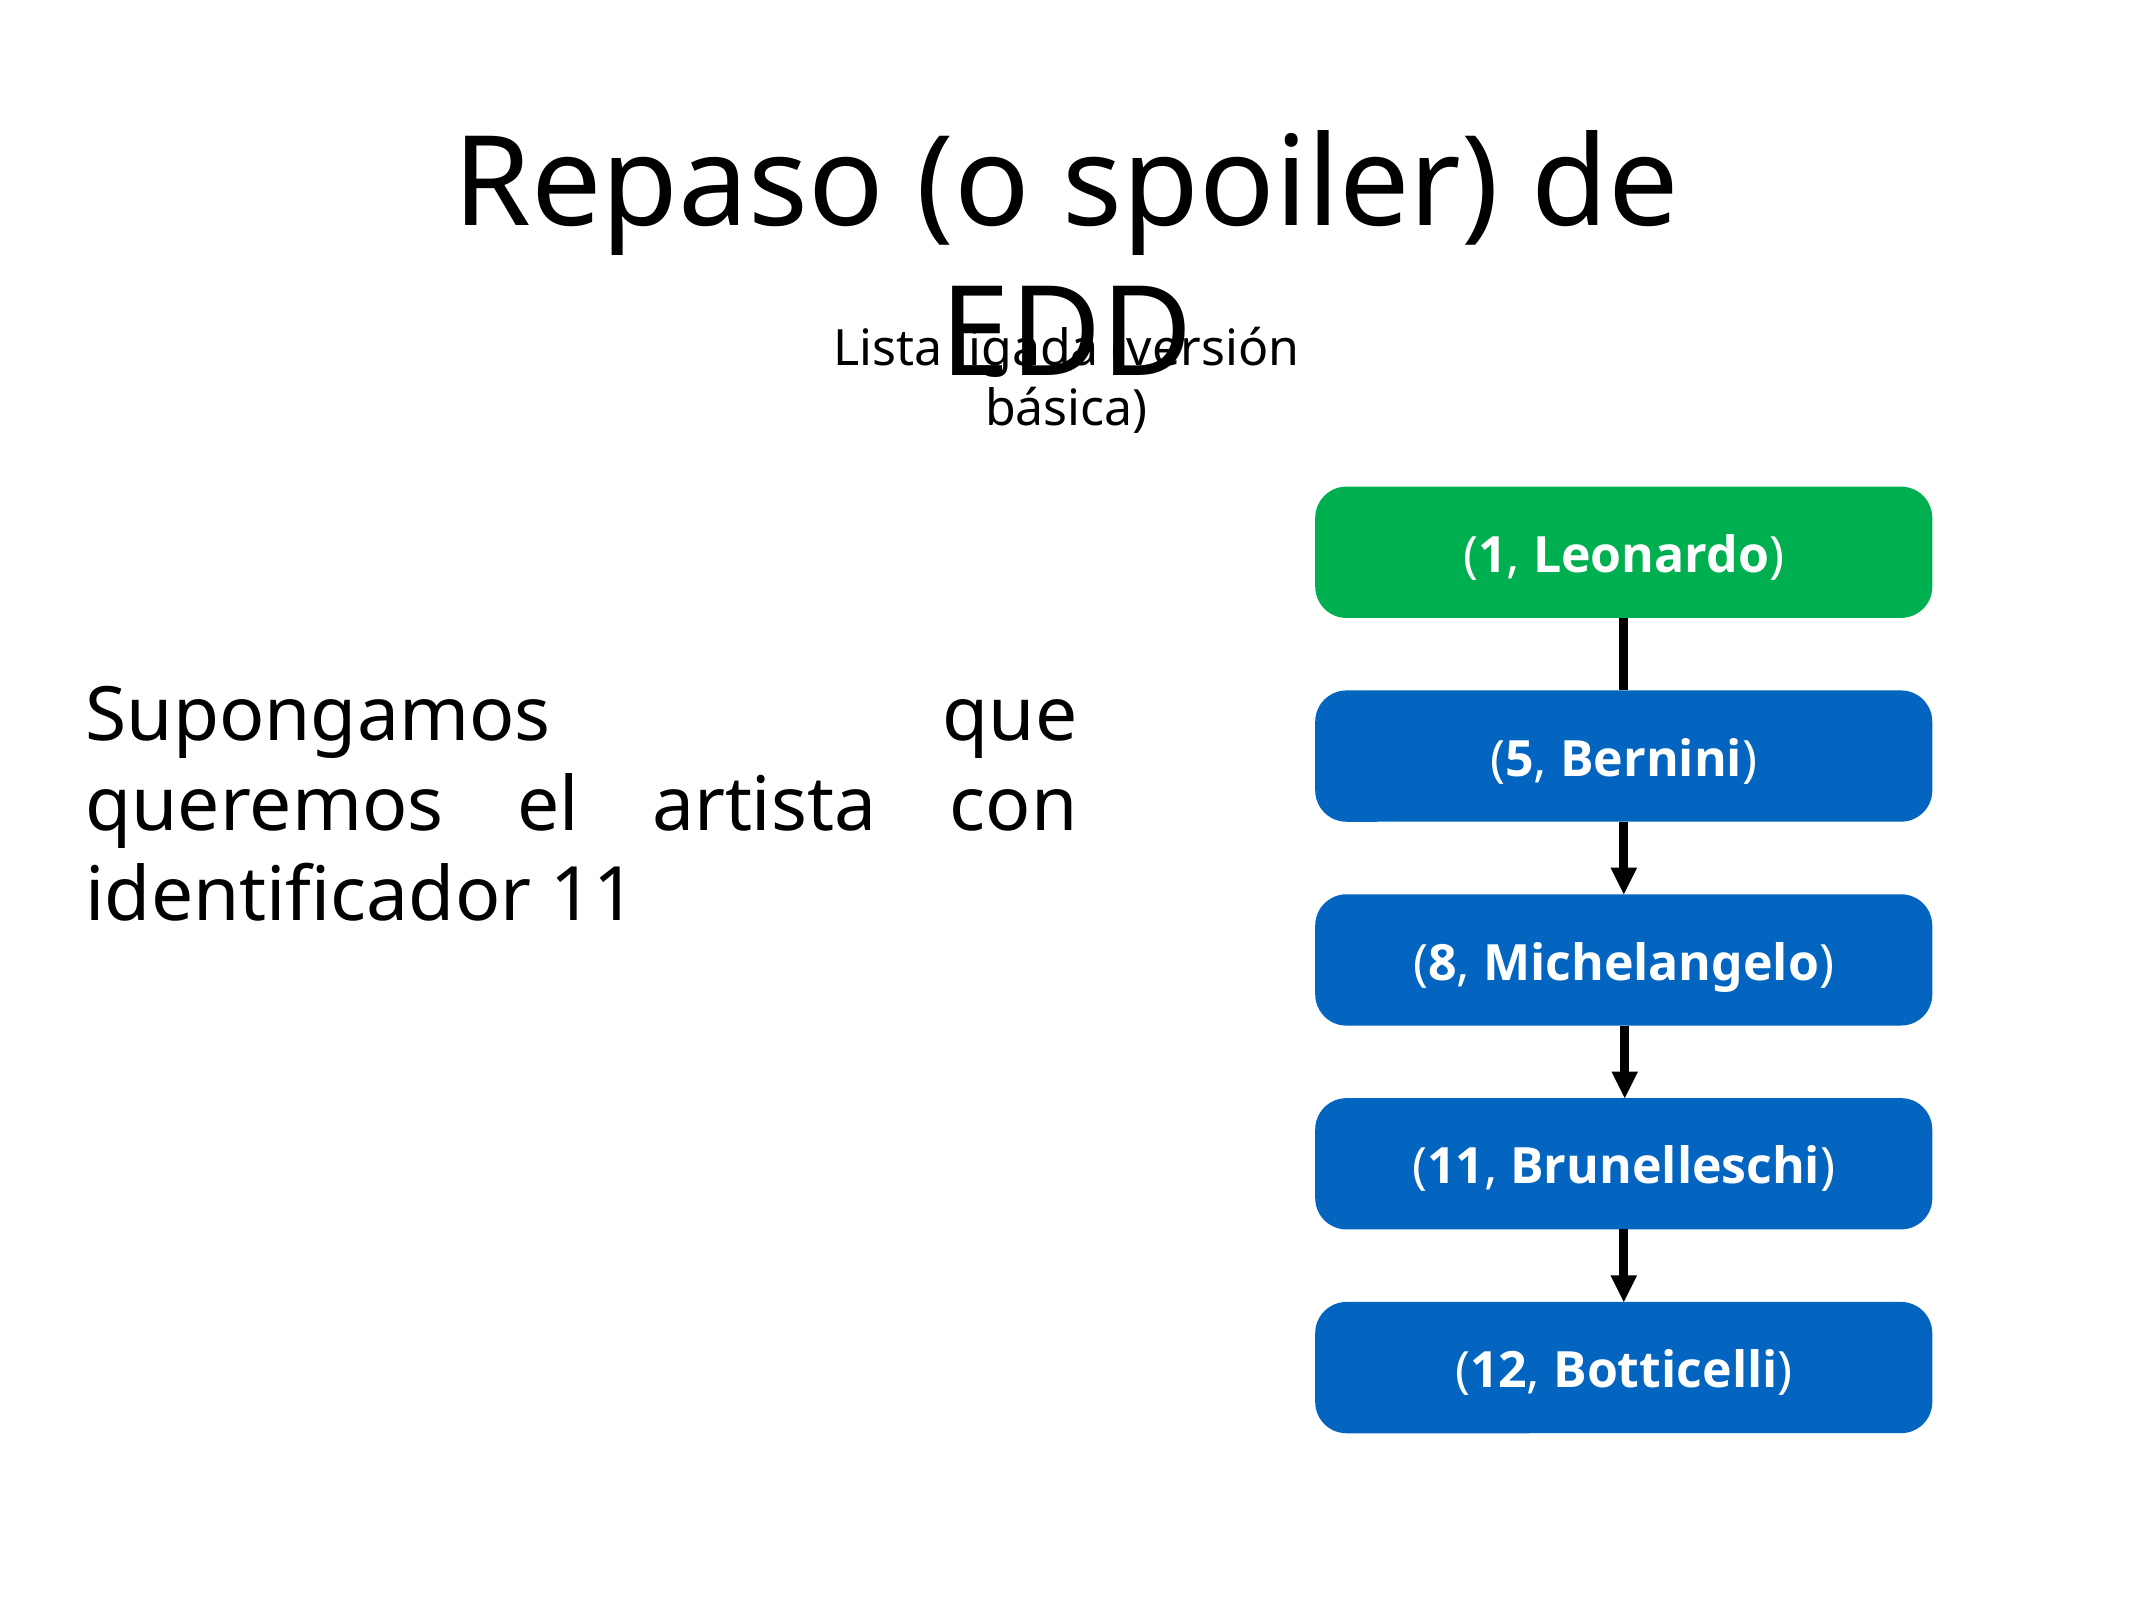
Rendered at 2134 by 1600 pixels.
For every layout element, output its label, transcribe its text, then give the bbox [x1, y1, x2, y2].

text_box Lista ligada (versión básica) [737, 306, 1396, 444]
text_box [1314, 486, 1933, 619]
text_box Supongamos que queremos el artista con identificador 11 [77, 656, 1087, 944]
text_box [1314, 690, 1933, 822]
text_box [1314, 1097, 1933, 1230]
text_box Repaso (o spoiler) de EDD [307, 91, 1827, 409]
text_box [1314, 894, 1933, 1026]
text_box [1314, 1301, 1933, 1434]
